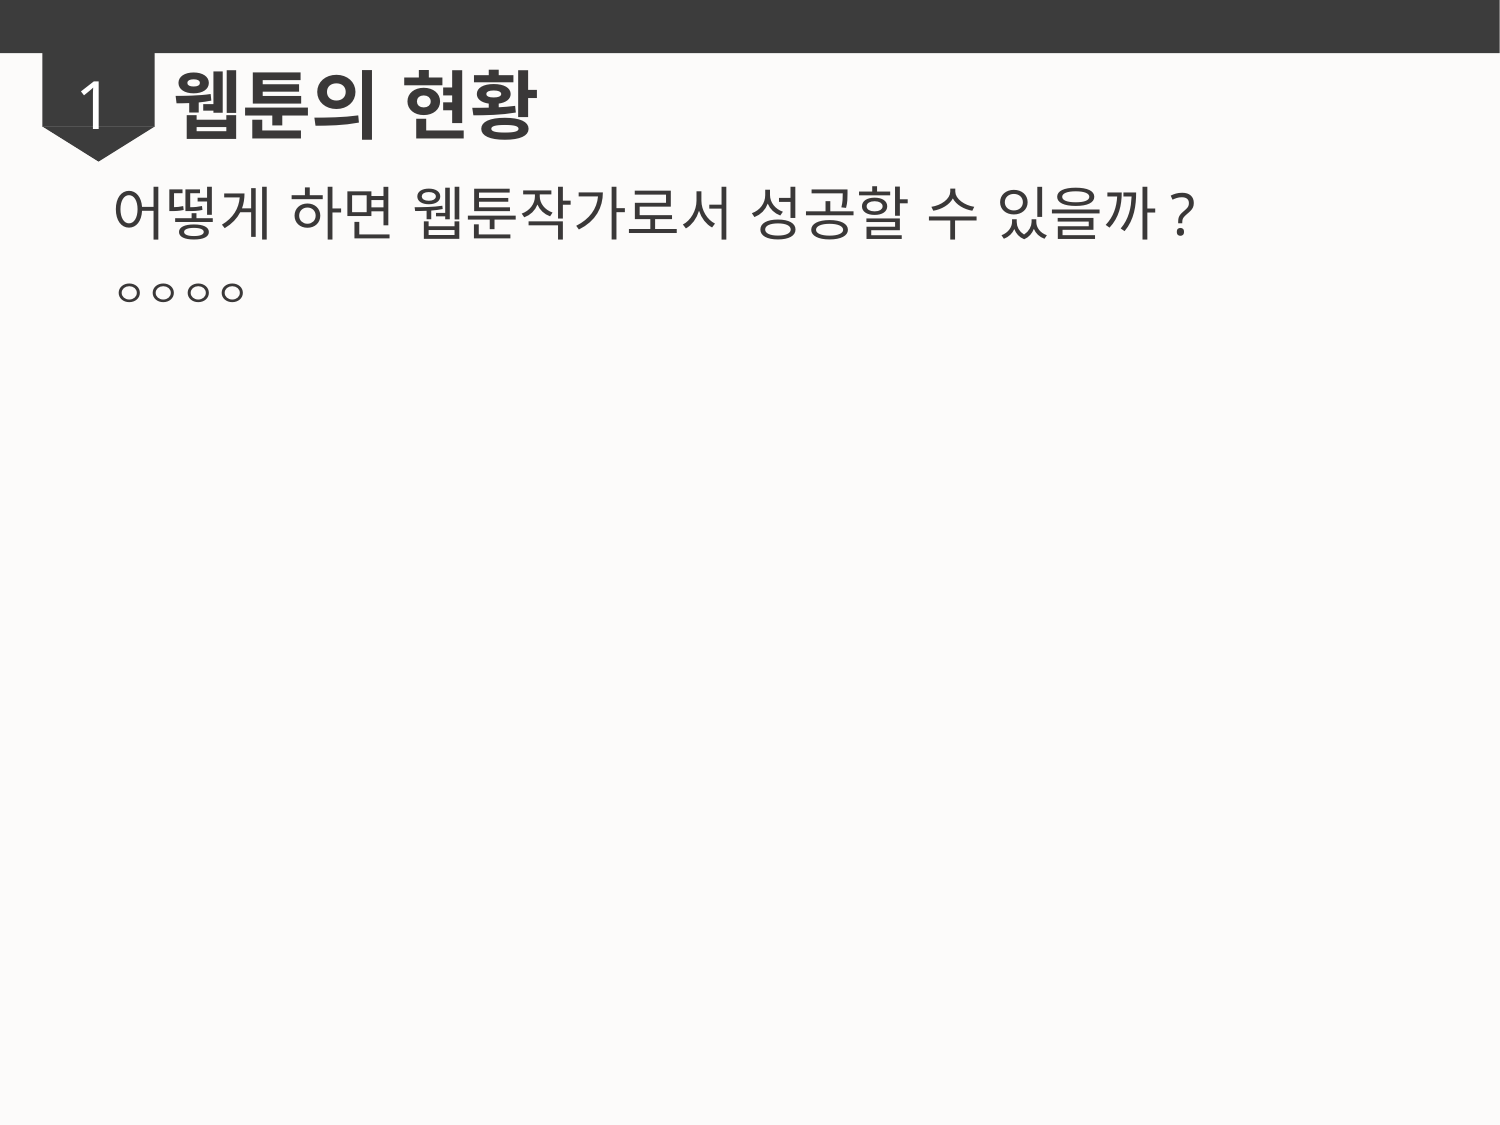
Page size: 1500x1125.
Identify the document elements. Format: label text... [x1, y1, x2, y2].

text_box 1 [155, 55, 160, 151]
text_box ㅇㅇㅇㅇ [97, 263, 1386, 823]
text_box 웹툰의 현황 [159, 50, 841, 156]
text_box [0, 0, 1500, 54]
text_box 어떻게 하면 웹툰작가로서 성공할 수 있을까? [97, 169, 1386, 255]
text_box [42, 49, 155, 162]
